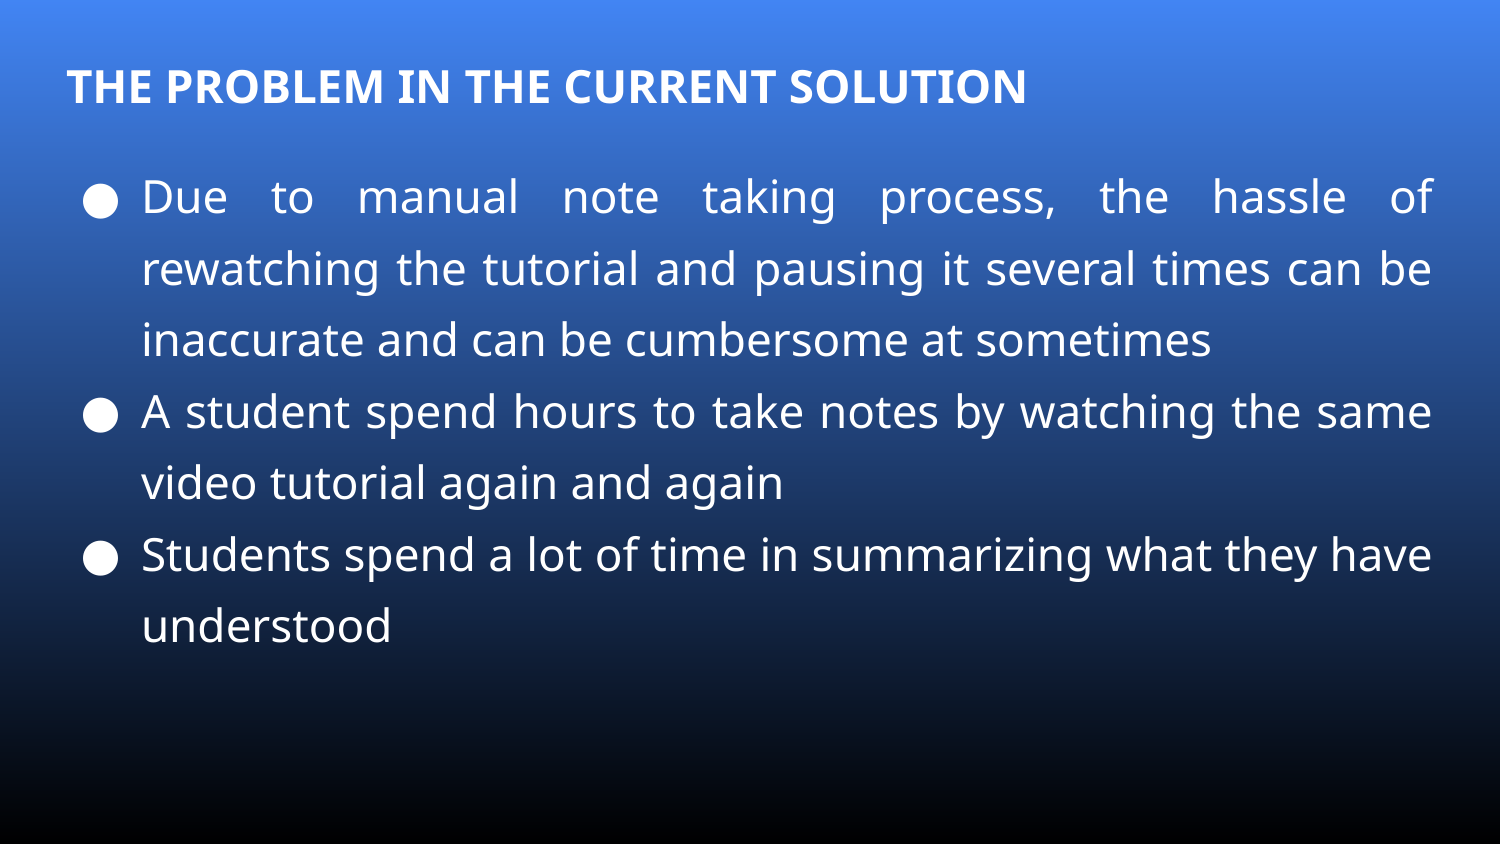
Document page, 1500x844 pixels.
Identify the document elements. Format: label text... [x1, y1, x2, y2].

list Due to manual note taking process, the hassle of rewatching the tutorial and pausing it several times can be inaccurate and can be cumbersome at sometimes A student spend hours to take notes by watching the same video tutorial again and again Students spend a lot of time in summarizing what they have understood [51, 136, 1449, 758]
title THE PROBLEM IN THE CURRENT SOLUTION [51, 42, 1449, 136]
